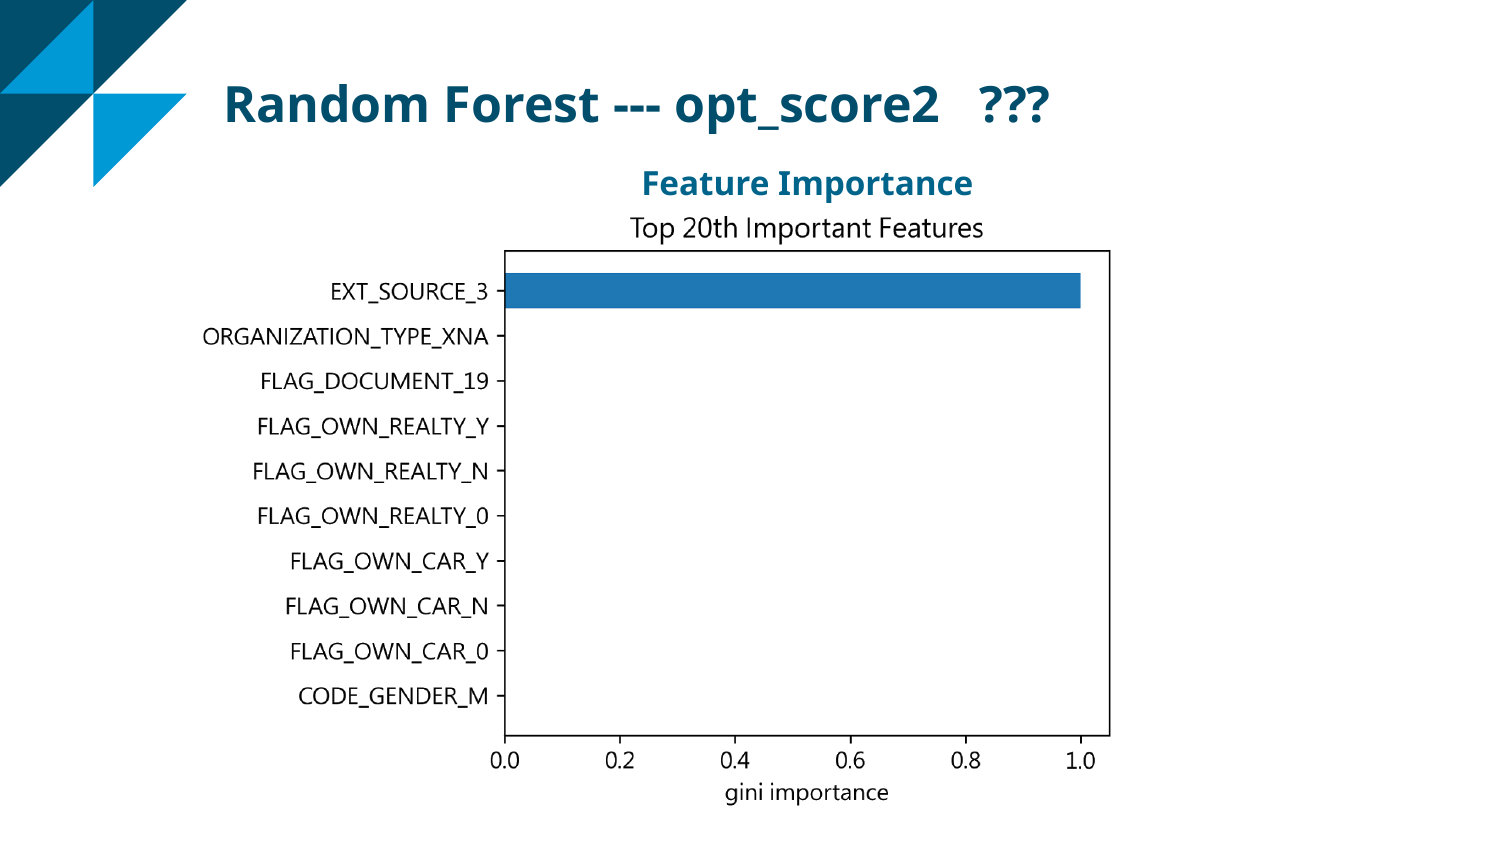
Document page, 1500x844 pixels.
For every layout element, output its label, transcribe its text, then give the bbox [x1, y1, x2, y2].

picture [186, 200, 1125, 821]
text_box Random Forest --- opt_score2 ??? [208, 65, 1248, 141]
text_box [0, 0, 187, 188]
text_box Feature Importance [626, 154, 989, 198]
